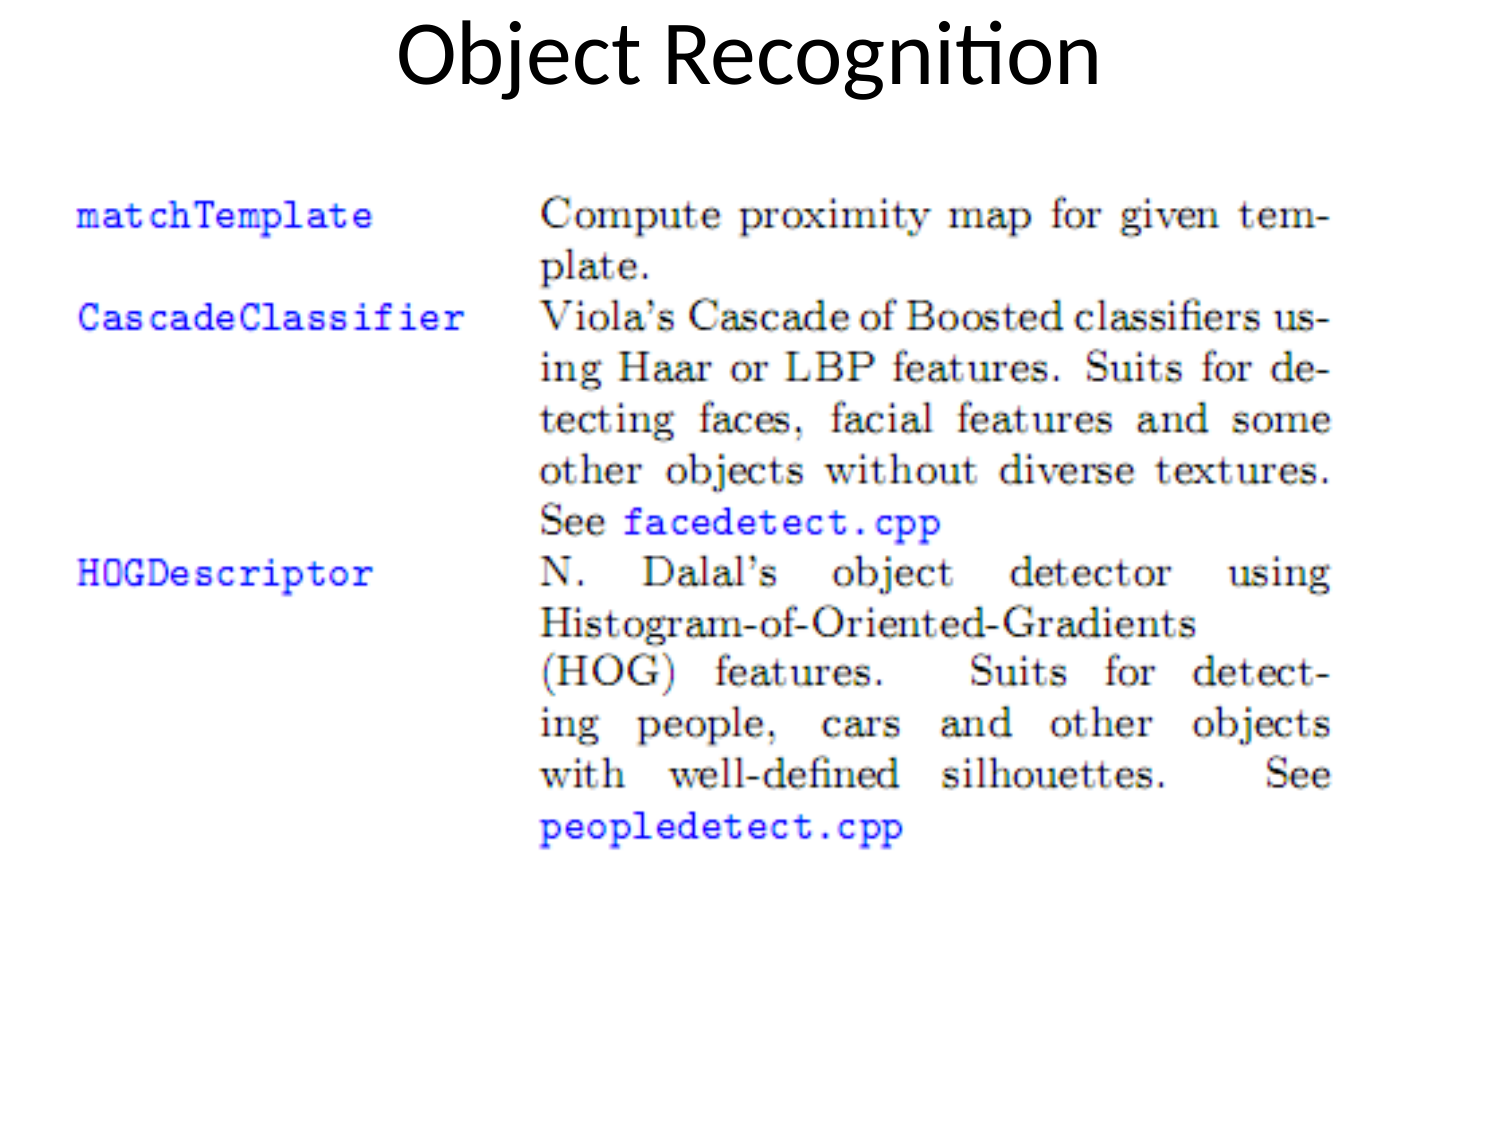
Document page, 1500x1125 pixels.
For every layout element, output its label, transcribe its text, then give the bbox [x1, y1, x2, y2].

picture [66, 172, 1366, 869]
title Object Recognition [74, 0, 1426, 143]
